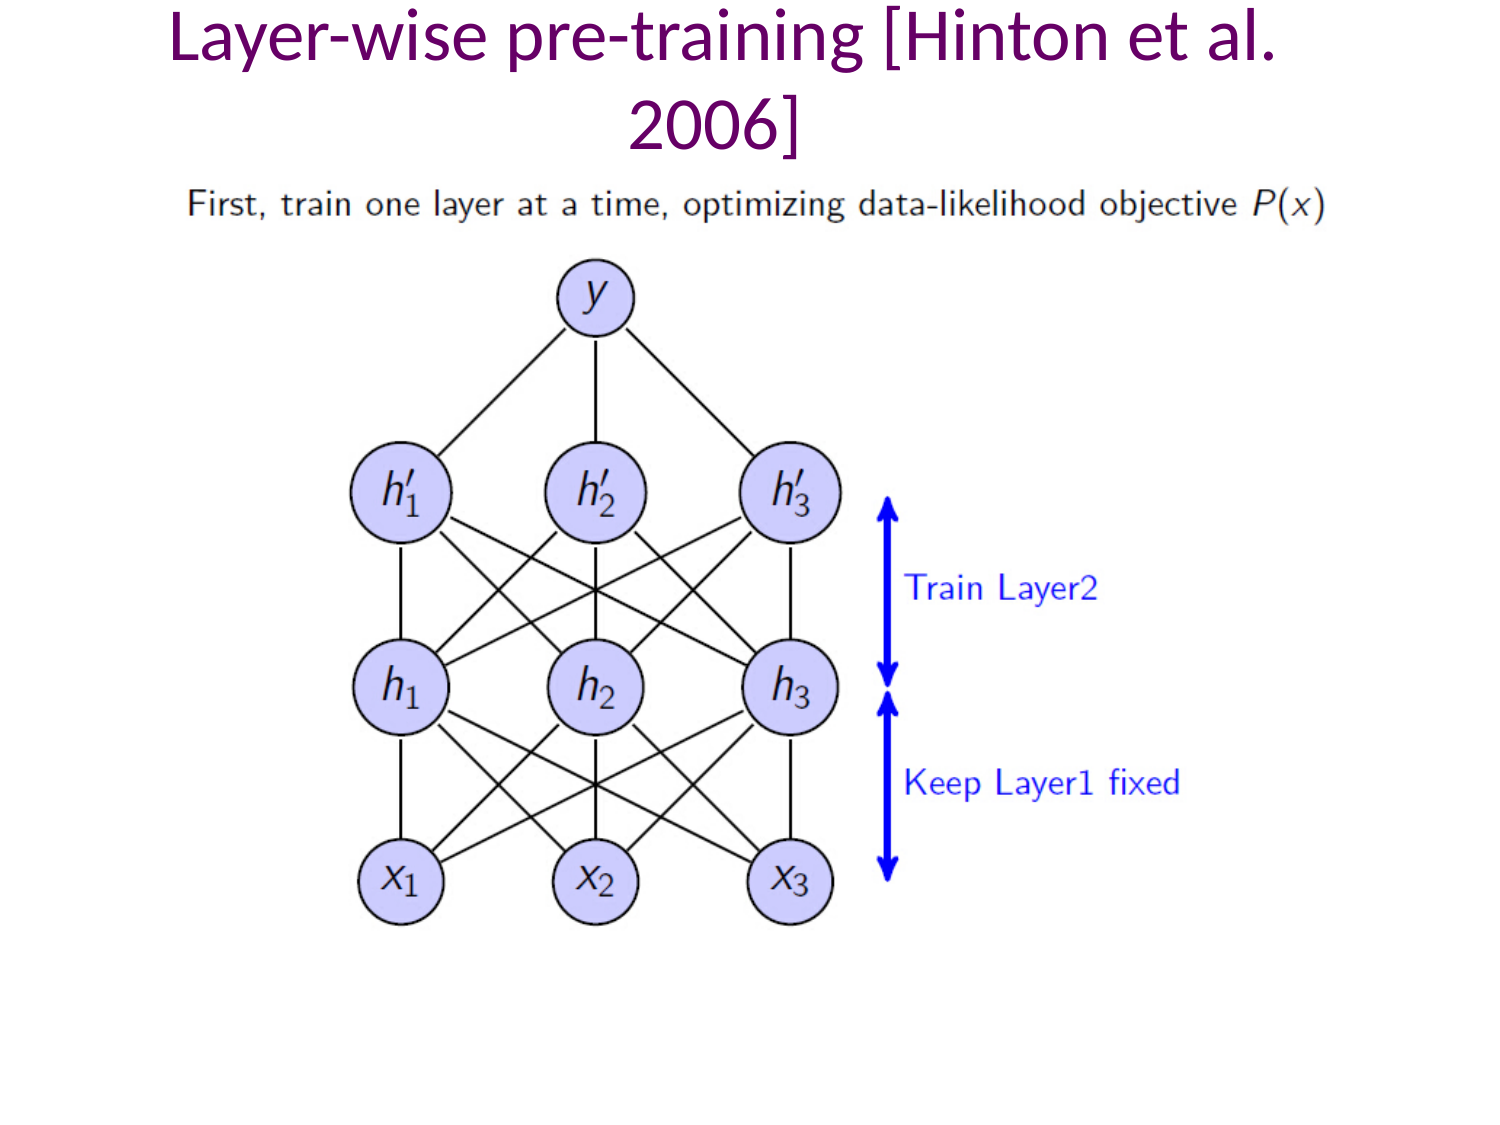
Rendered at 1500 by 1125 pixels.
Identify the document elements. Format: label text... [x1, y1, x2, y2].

text_box Layer-wise pre-training [Hinton et al. 2006] [62, 0, 1386, 150]
picture [174, 162, 1329, 936]
